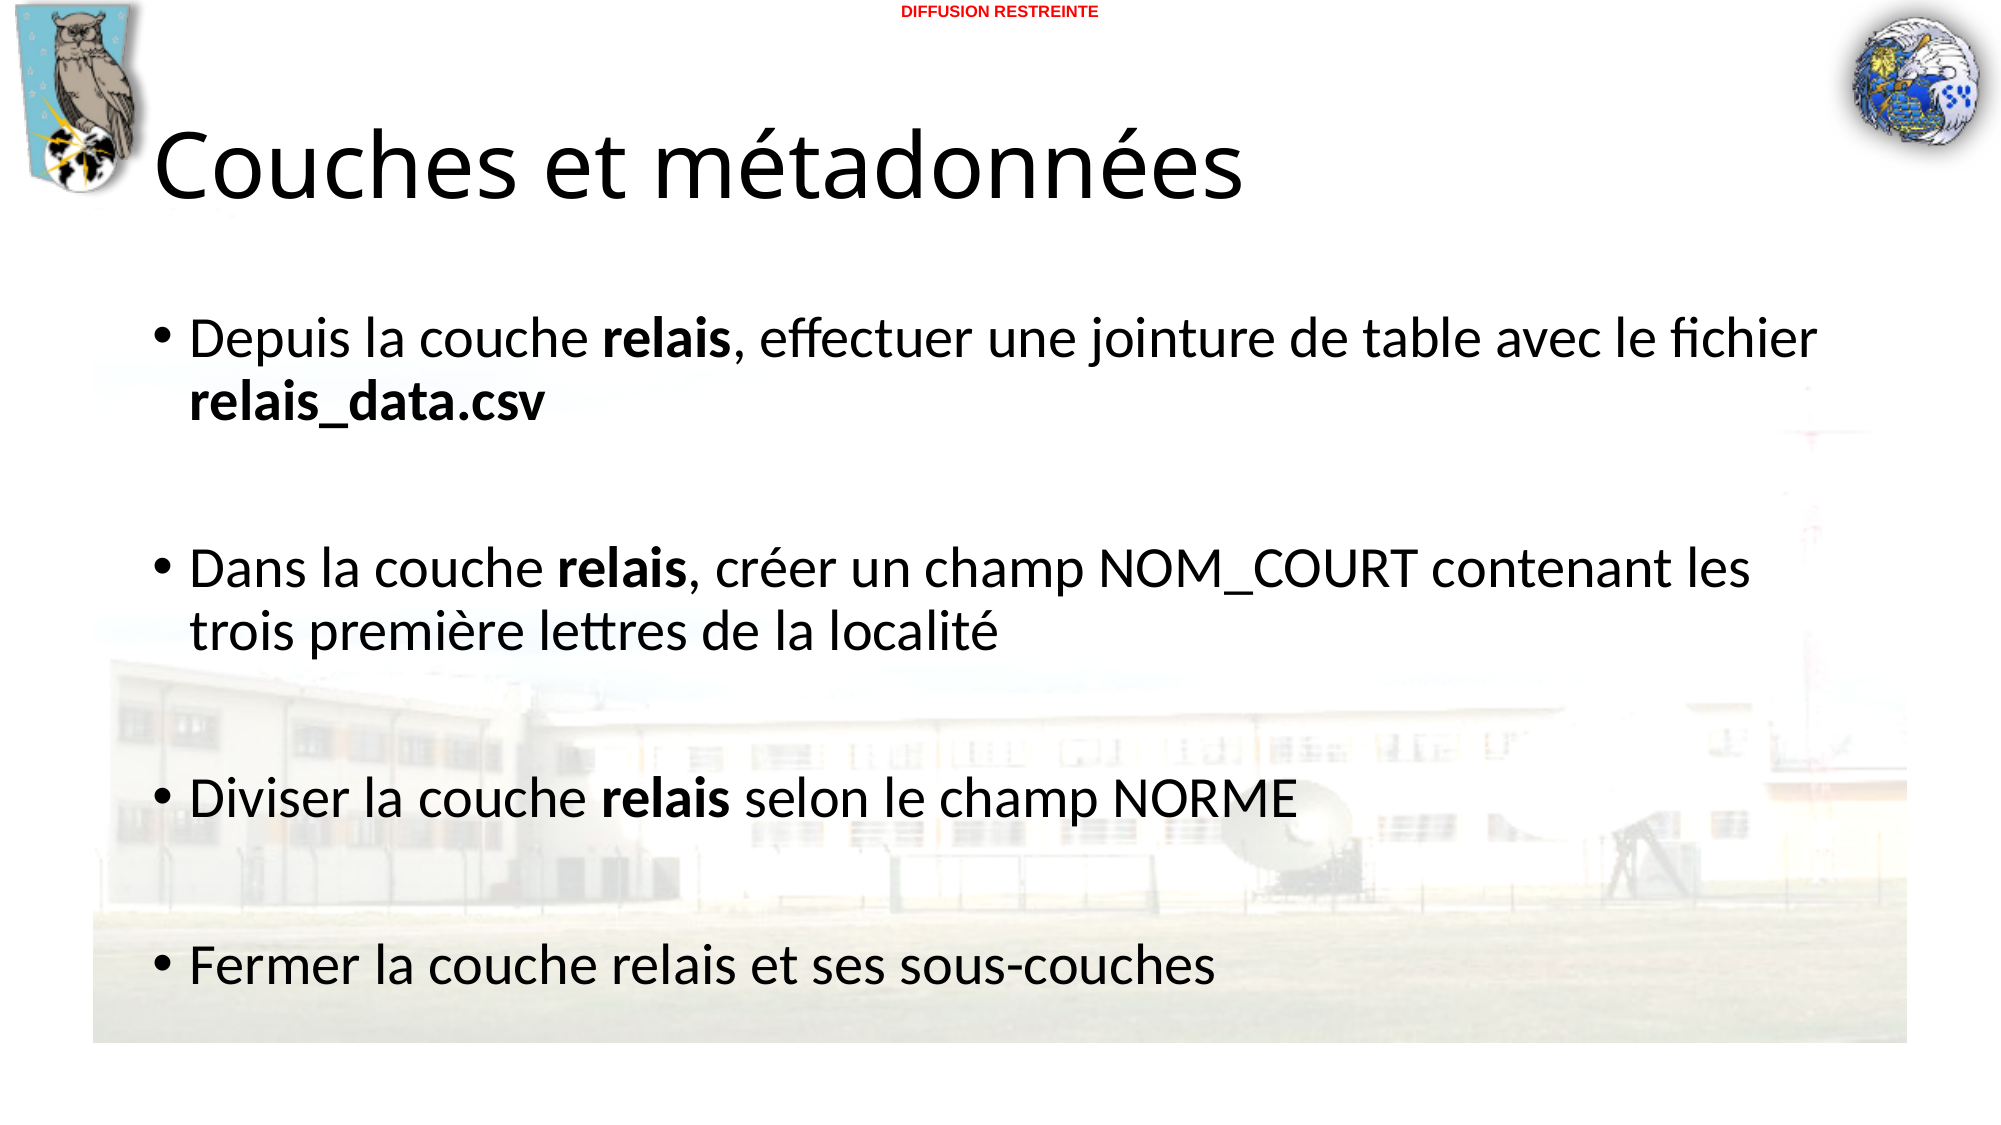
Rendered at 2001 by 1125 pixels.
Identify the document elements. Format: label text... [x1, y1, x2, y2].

picture [1850, 16, 1983, 147]
list Depuis la couche relais, effectuer une jointure de table avec le fichier relais_data.csv Dans la couche relais, créer un champ NOM_COURT contenant les trois première lettres de la localité Diviser la couche relais selon le champ NORME Fermer la couche relais et ses sous-couches [137, 299, 1863, 1014]
title Couches et métadonnées [137, 59, 1863, 278]
picture [14, 4, 136, 193]
